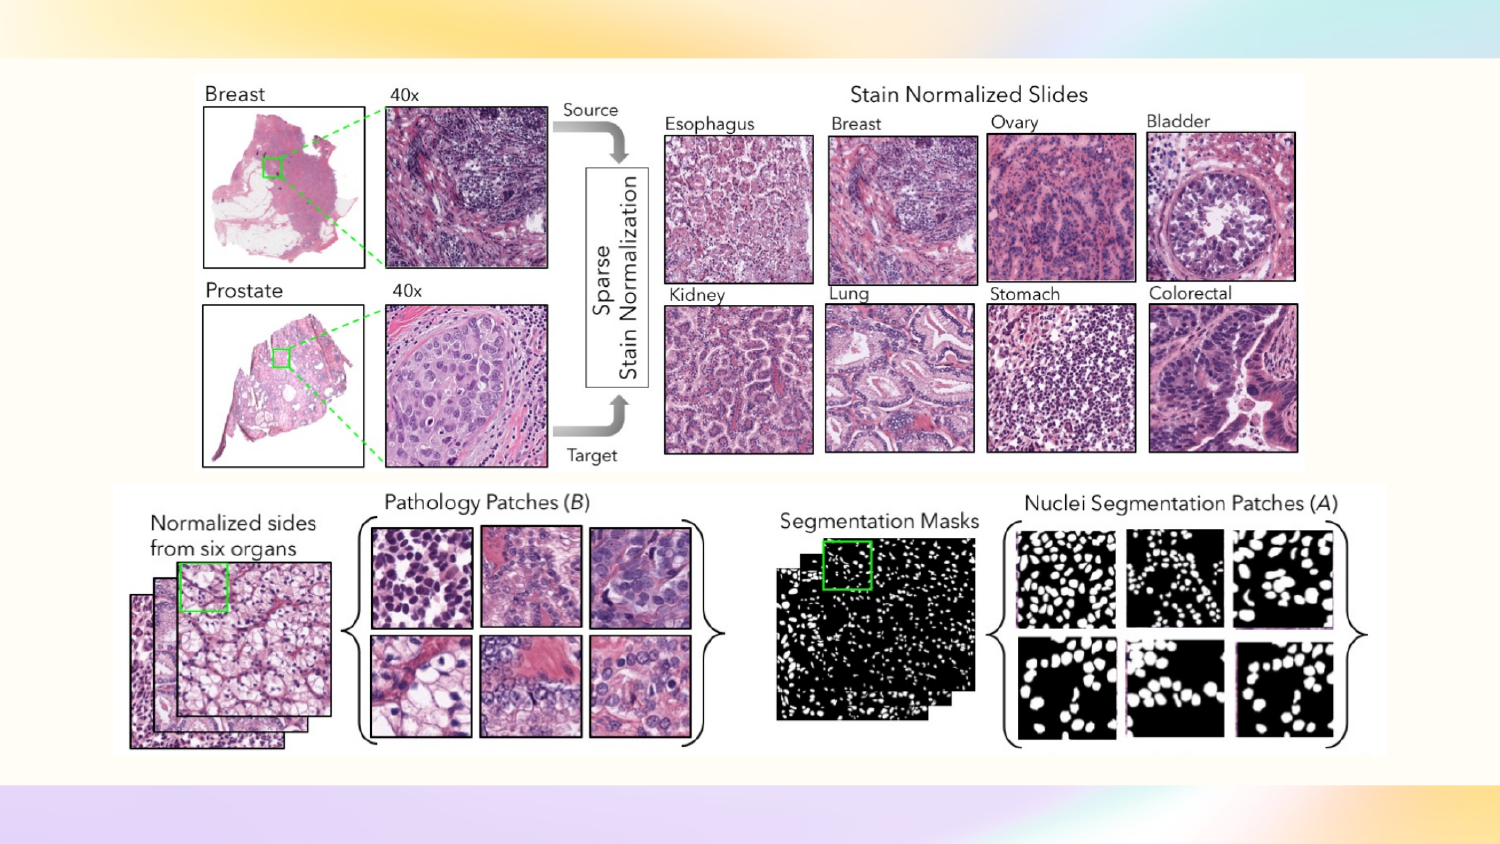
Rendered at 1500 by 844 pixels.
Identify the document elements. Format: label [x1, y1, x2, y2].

picture [194, 74, 1305, 472]
picture [0, 0, 1500, 58]
picture [113, 484, 1387, 756]
picture [0, 786, 1500, 844]
